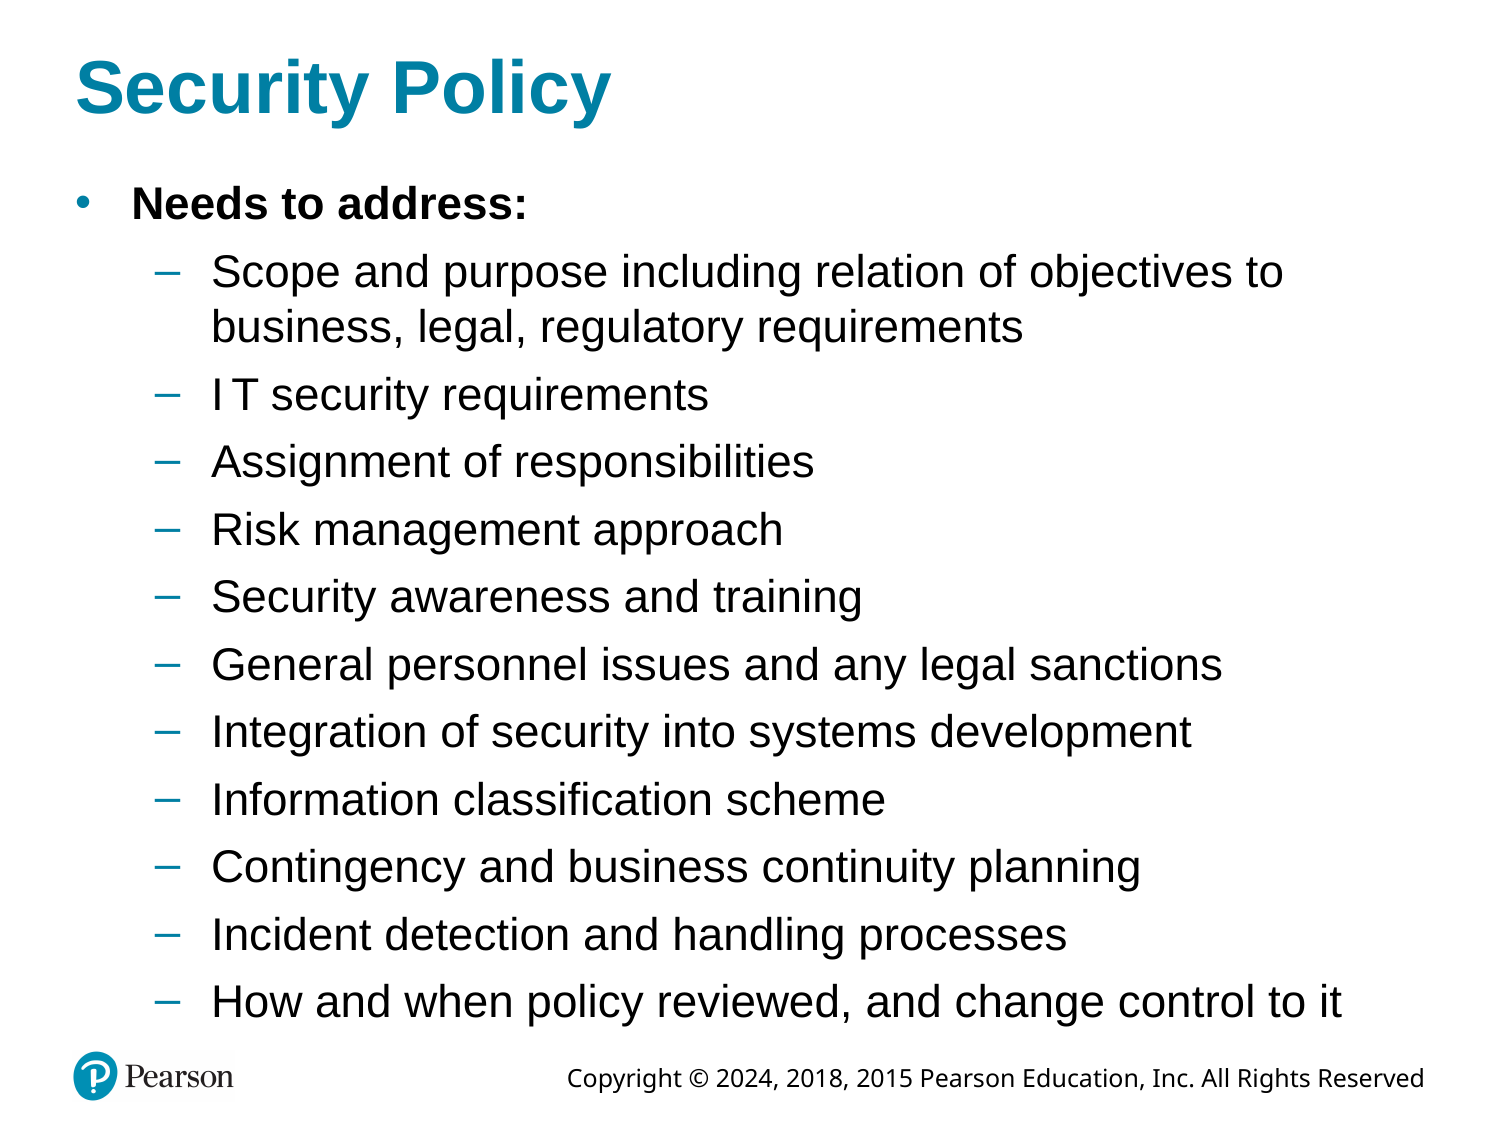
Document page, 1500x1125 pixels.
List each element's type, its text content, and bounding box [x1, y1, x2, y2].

picture [72, 1050, 235, 1102]
list Needs to address: Scope and purpose including relation of objectives to business, legal, regulatory requirements I T security requirements Assignment of responsibilities Risk management approach Security awareness and training General personnel issues and any legal sanctions Integration of security into systems development Information classification scheme Contingency and business continuity planning Incident detection and handling processes How and when policy reviewed, and change control to it [75, 171, 1425, 1030]
title Security Policy [75, 0, 1425, 171]
